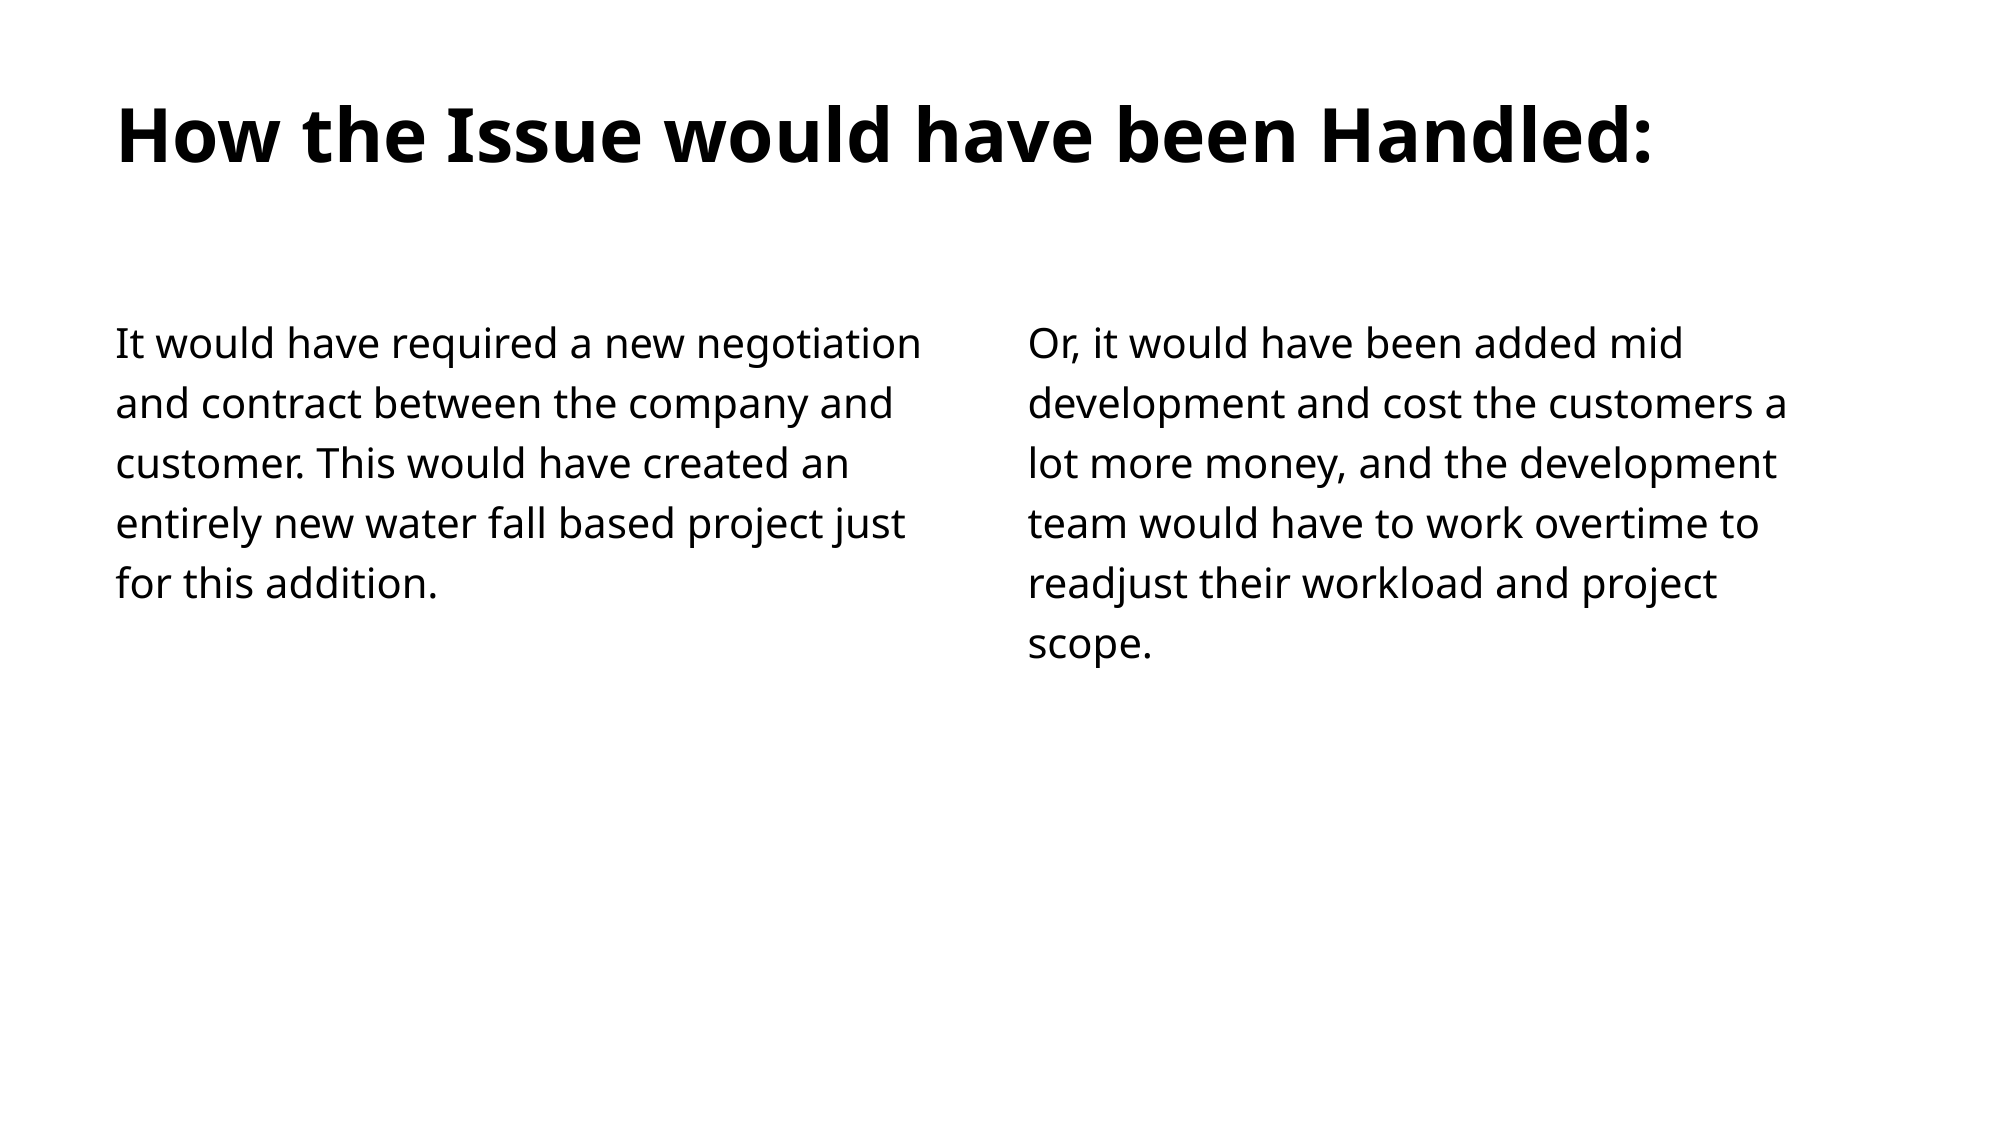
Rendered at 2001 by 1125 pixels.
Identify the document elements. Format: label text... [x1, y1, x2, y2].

title How the Issue would have been Handled: [100, 90, 1863, 276]
list Or, it would have been added mid development and cost the customers a lot more money, and the development team would have to work overtime to readjust their workload and project scope. [1012, 299, 1863, 1014]
list It would have required a new negotiation and contract between the company and customer. This would have created an entirely new water fall based project just for this addition. [100, 299, 951, 1014]
